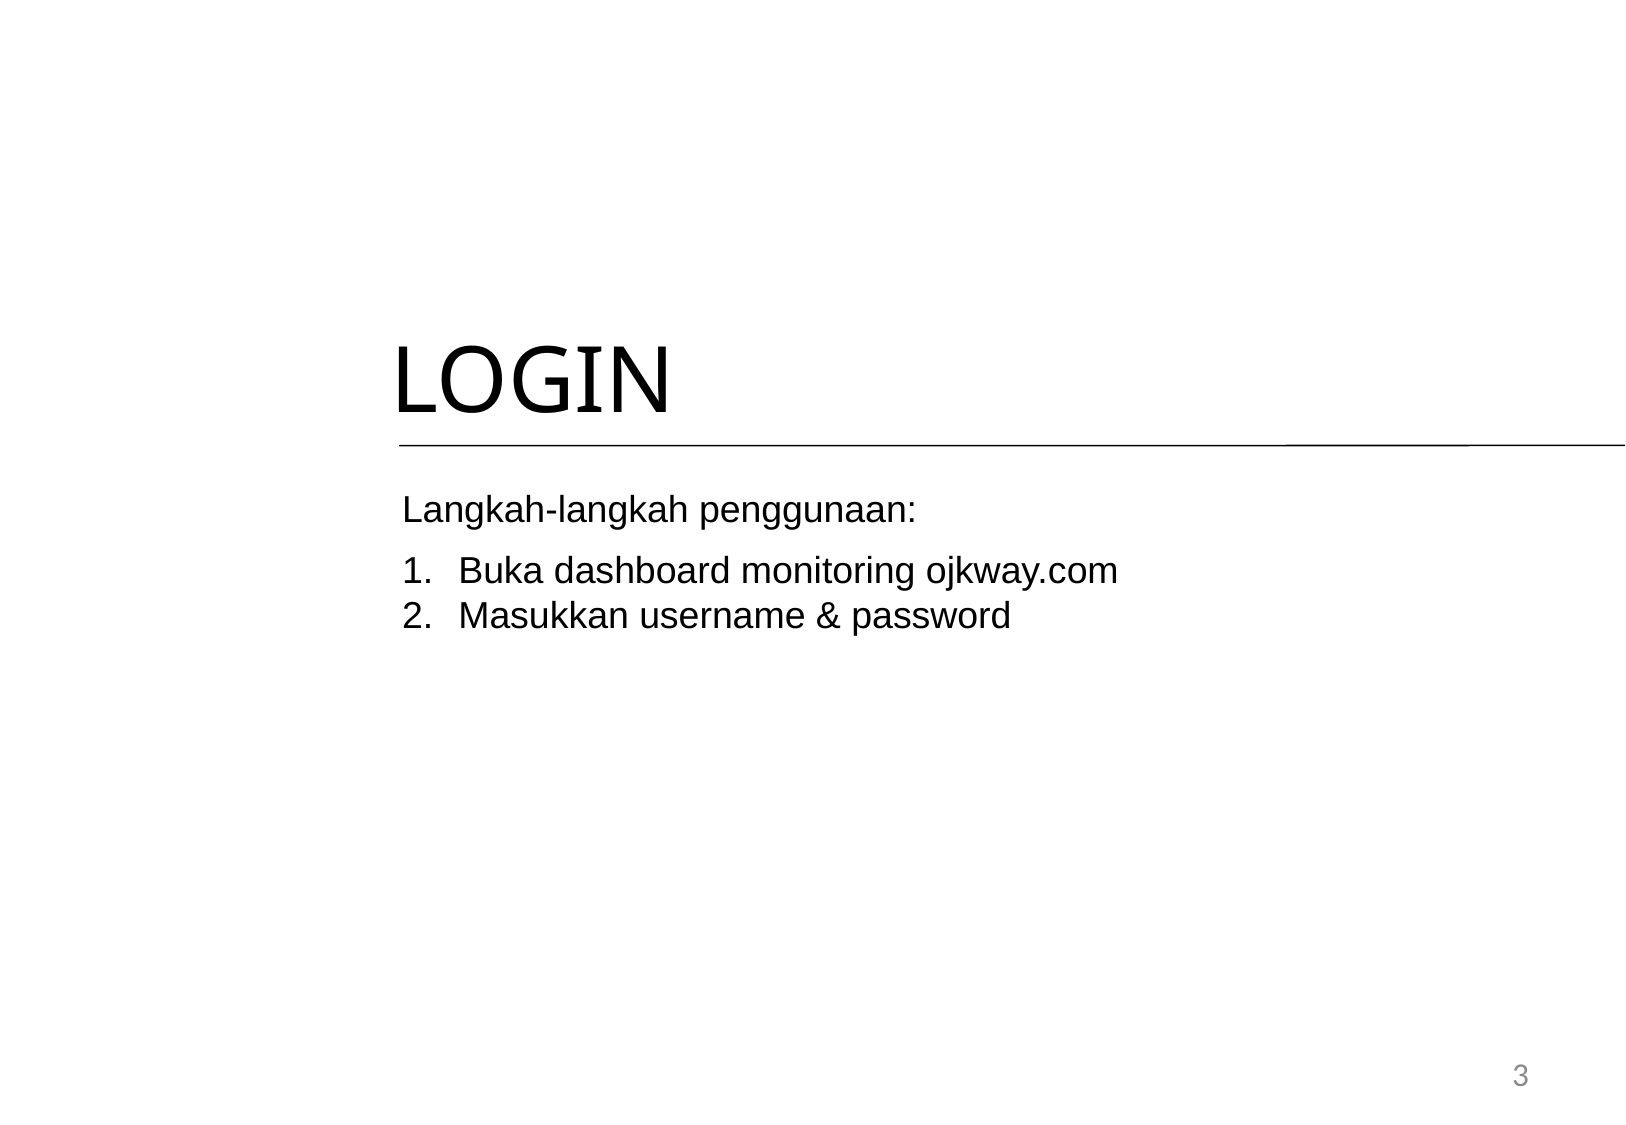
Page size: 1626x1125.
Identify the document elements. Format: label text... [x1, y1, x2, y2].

slide_number 3 [1164, 1042, 1544, 1103]
text_box Buka dashboard monitoring ojkway.com Masukkan username & password [387, 538, 1144, 644]
text_box Langkah-langkah penggunaan: [387, 477, 1144, 538]
text_box LOGIN [375, 313, 742, 438]
